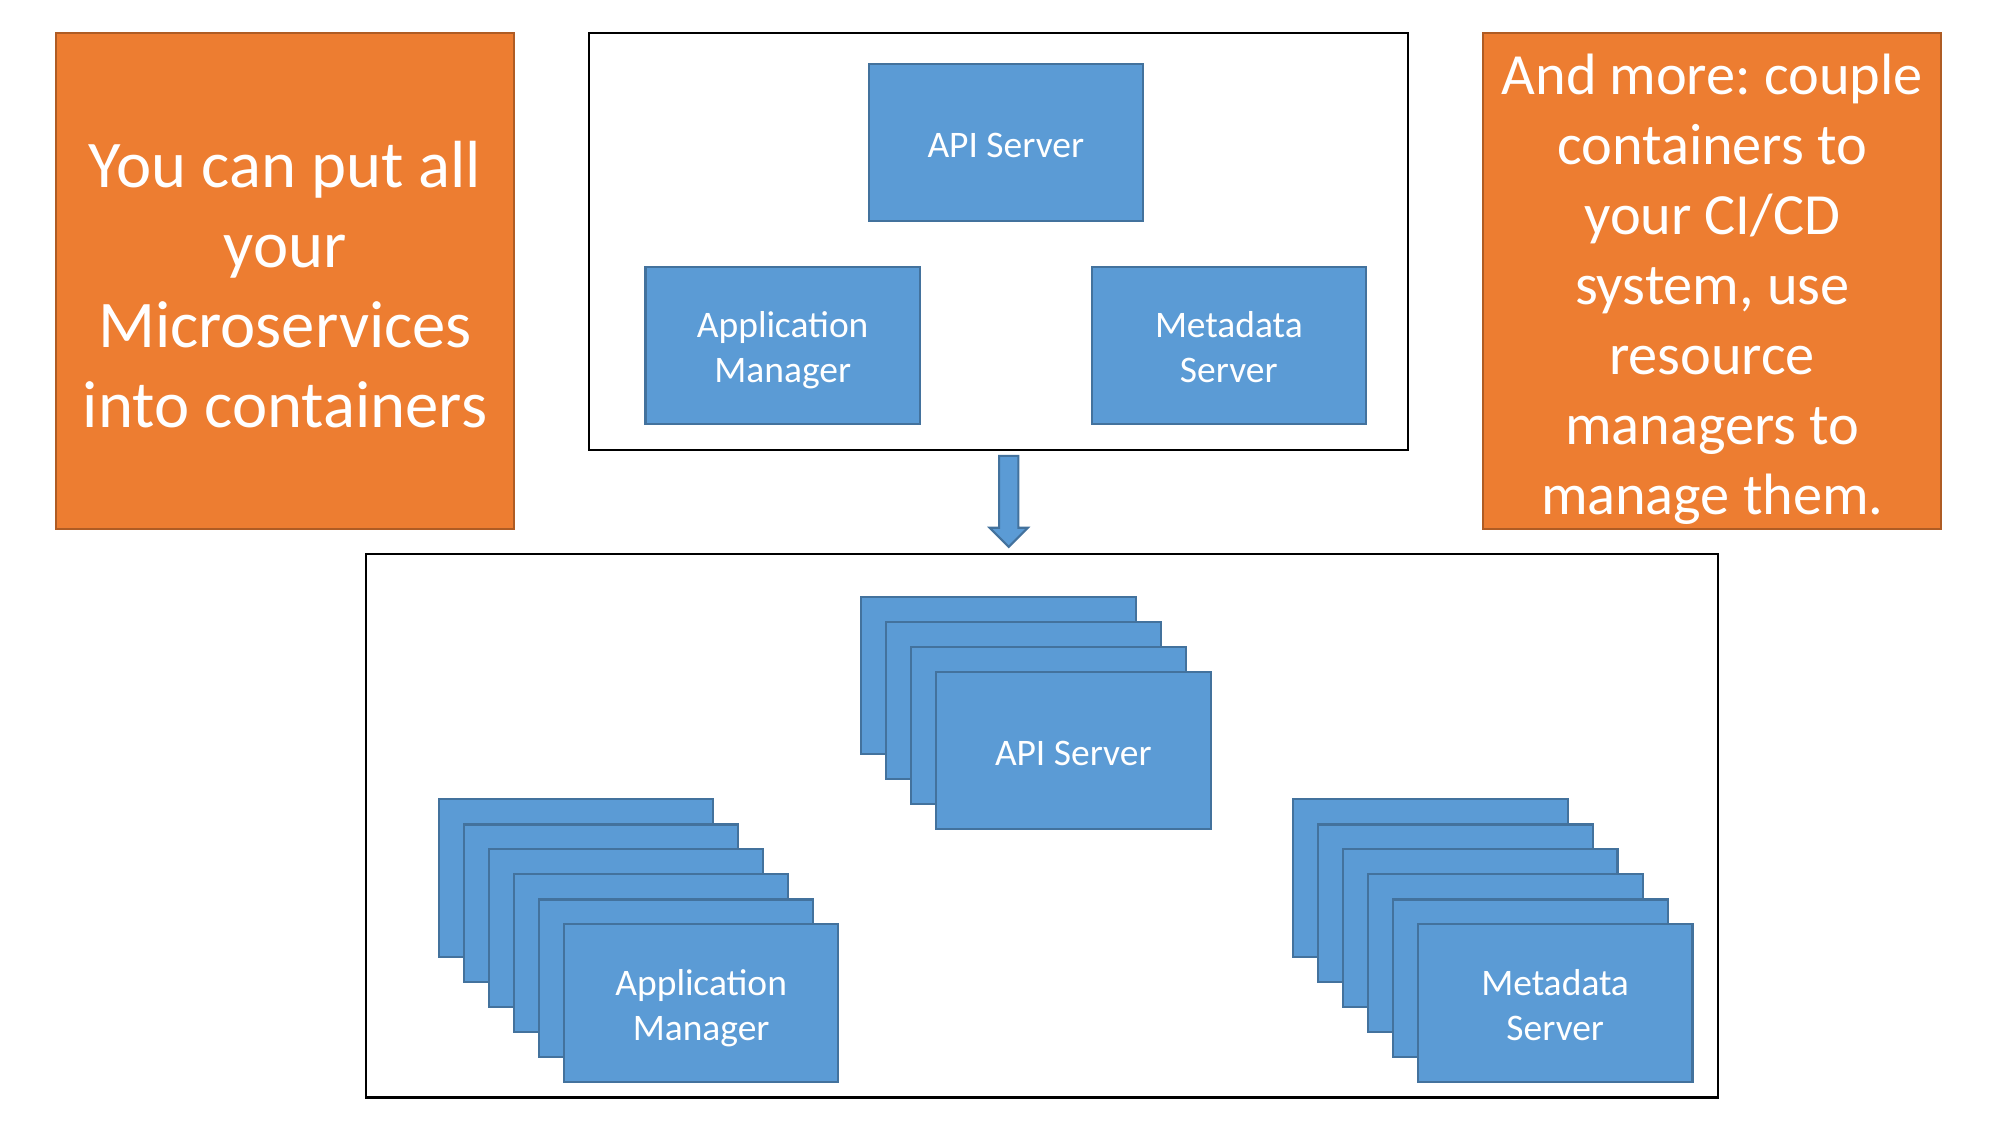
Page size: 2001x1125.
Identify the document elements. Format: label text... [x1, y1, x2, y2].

text_box API Server [910, 646, 1187, 805]
text_box Metadata Server [1392, 898, 1669, 1058]
text_box Metadata Server [1317, 823, 1594, 983]
text_box Metadata Server [1342, 848, 1619, 1008]
text_box Metadata Server [1367, 873, 1644, 1033]
text_box And more: couple containers to your CI/CD system, use resource managers to manage them. [1482, 32, 1942, 530]
text_box Application Manager [563, 923, 839, 1083]
text_box [588, 32, 1409, 451]
text_box You can put all your Microservices into containers [55, 32, 515, 530]
text_box [987, 454, 1031, 549]
text_box Application Manager [488, 848, 764, 1008]
text_box Application Manager [513, 873, 789, 1033]
text_box API Server [935, 671, 1212, 830]
text_box Metadata Server [1417, 923, 1694, 1083]
text_box API Server [885, 621, 1162, 780]
text_box Application Manager [463, 823, 739, 983]
text_box [365, 553, 1719, 1099]
text_box Application Manager [538, 898, 814, 1058]
